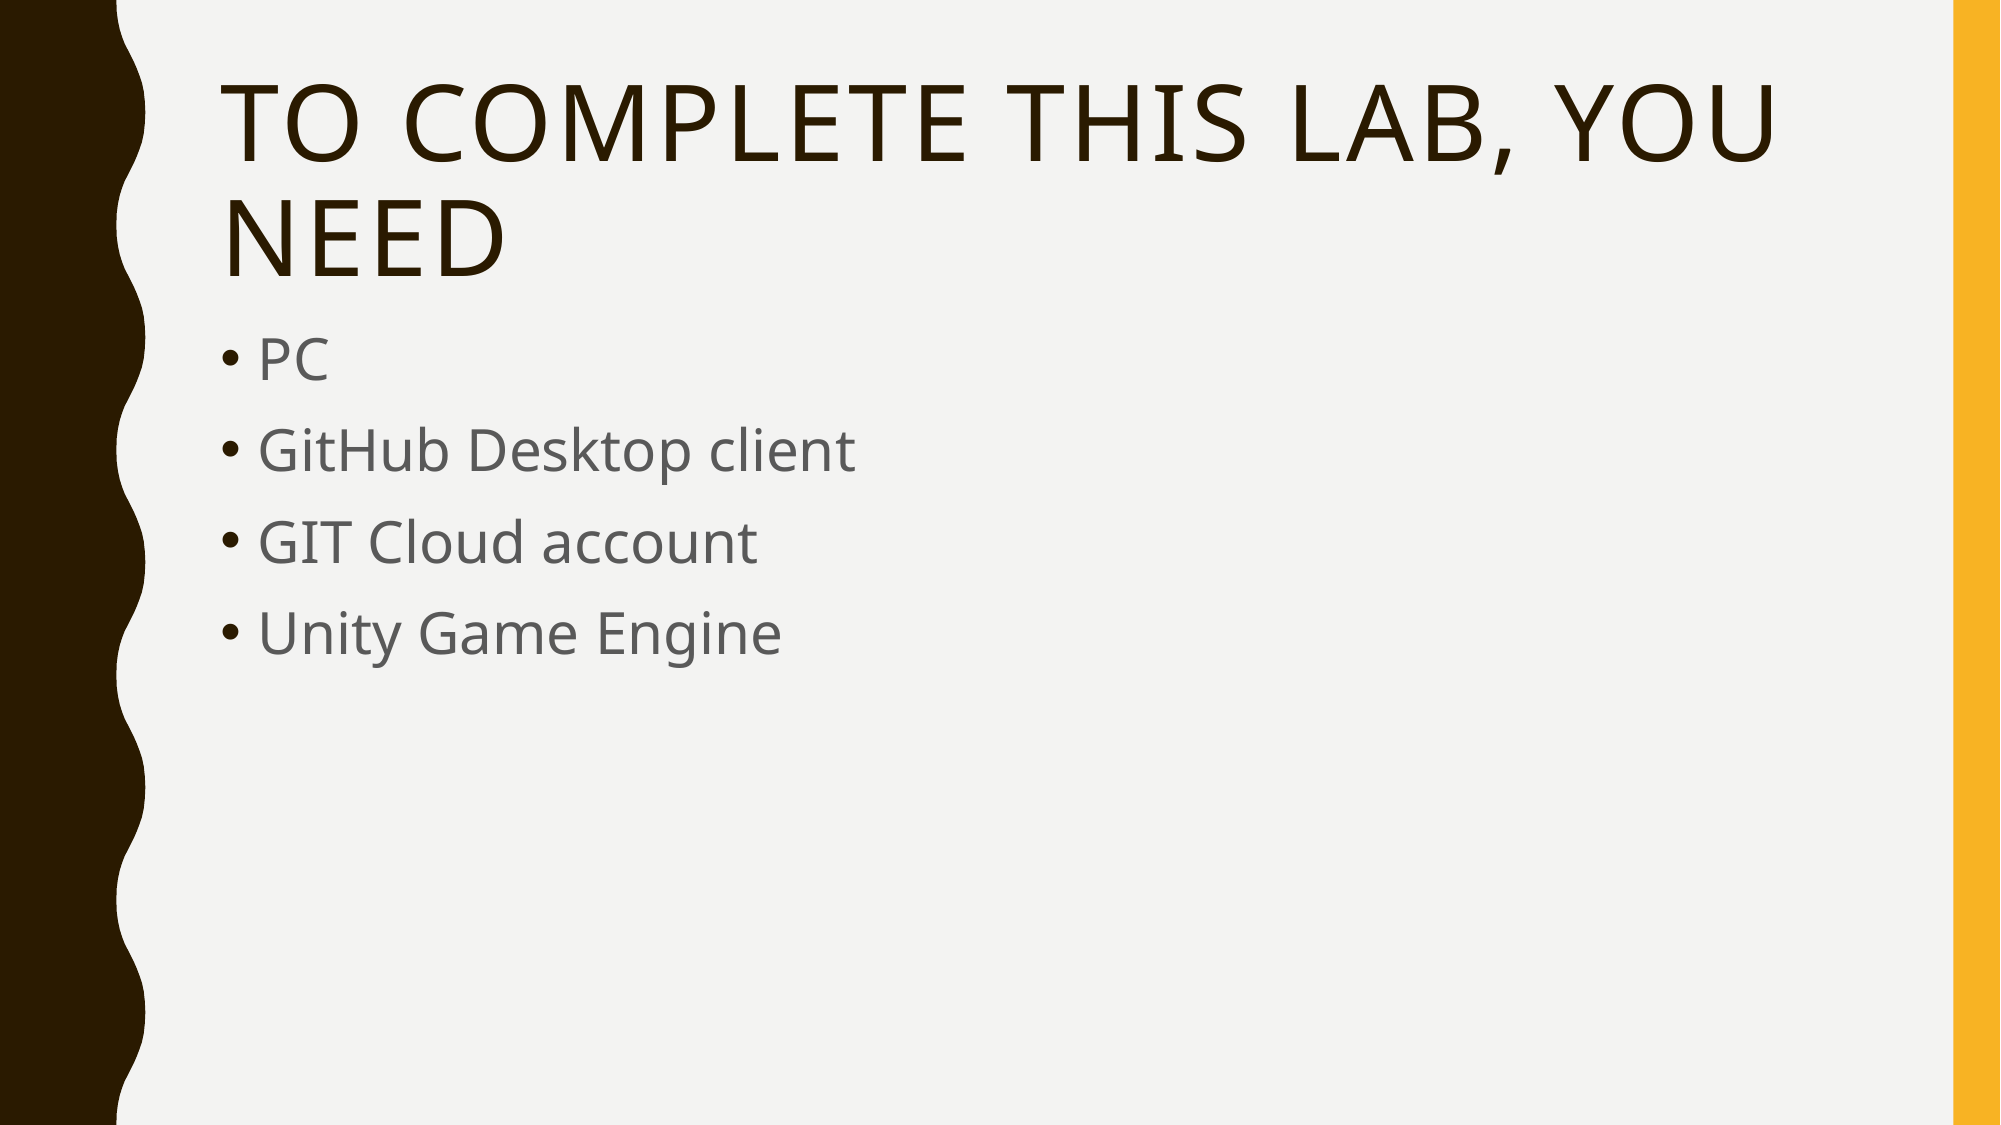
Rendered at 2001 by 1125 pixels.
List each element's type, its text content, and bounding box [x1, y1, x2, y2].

list PC GitHub Desktop client GIT Cloud account Unity Game Engine [205, 307, 1875, 965]
title To complete this lab, you need [205, 62, 1875, 307]
